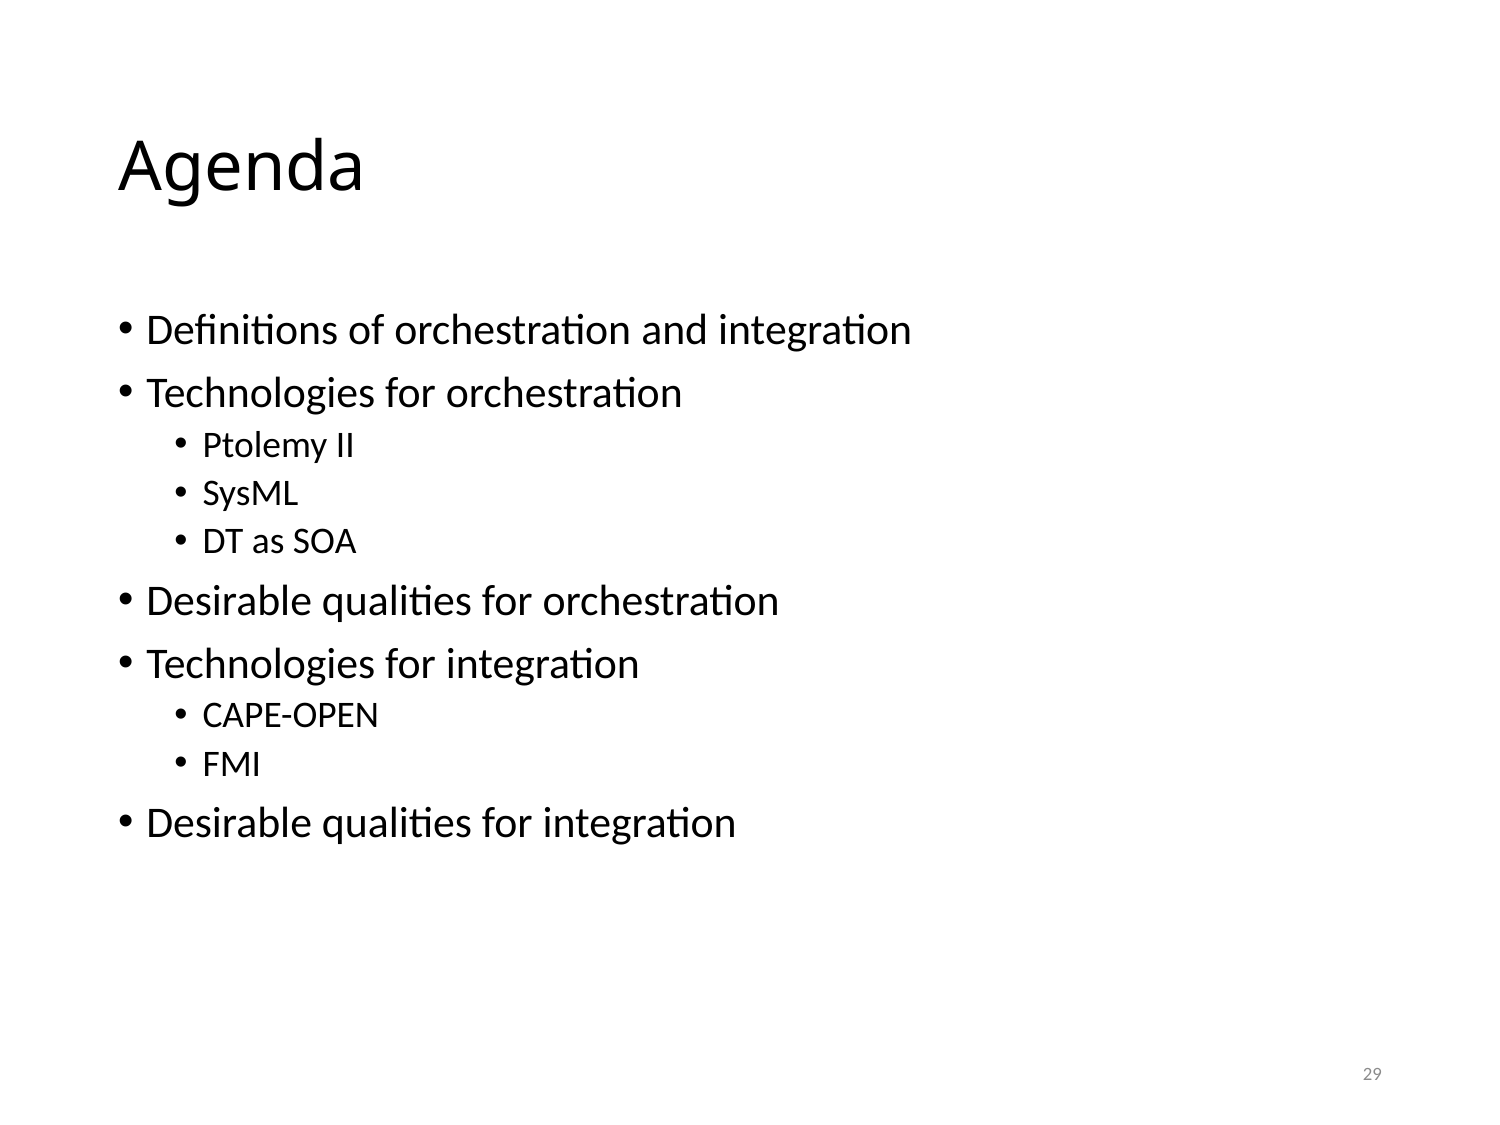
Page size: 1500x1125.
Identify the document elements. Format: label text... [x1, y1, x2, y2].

title Agenda [103, 59, 1397, 278]
slide_number 29 [1059, 1042, 1397, 1103]
list Definitions of orchestration and integration Technologies for orchestration Ptolemy II SysML DT as SOA Desirable qualities for orchestration Technologies for integration CAPE-OPEN FMI Desirable qualities for integration [103, 299, 1397, 1014]
